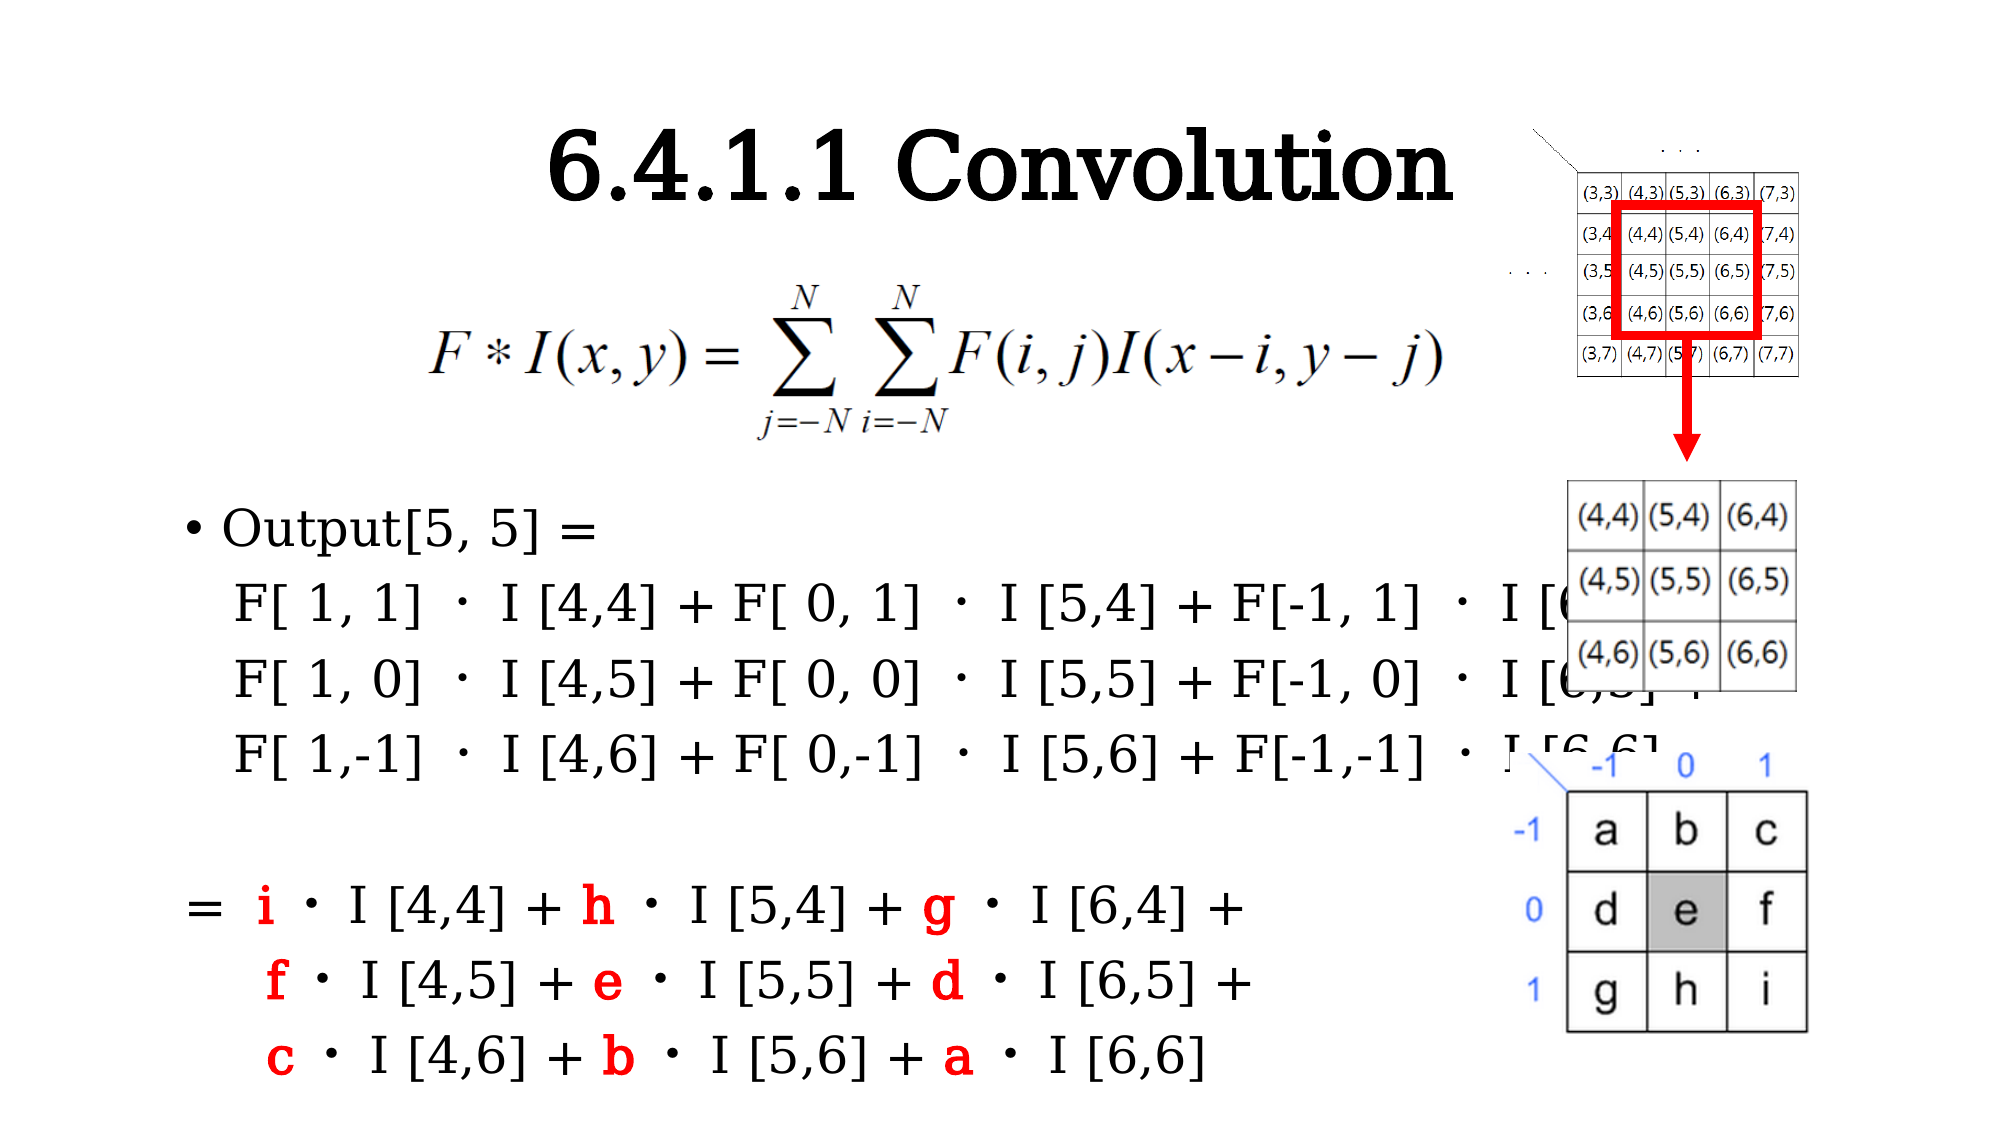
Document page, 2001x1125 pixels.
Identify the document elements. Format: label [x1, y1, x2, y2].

picture [421, 274, 1461, 448]
picture [1510, 752, 1830, 1043]
list [170, 338, 1832, 1097]
picture [1567, 480, 1797, 692]
title [137, 59, 1863, 278]
picture [1500, 126, 1812, 390]
